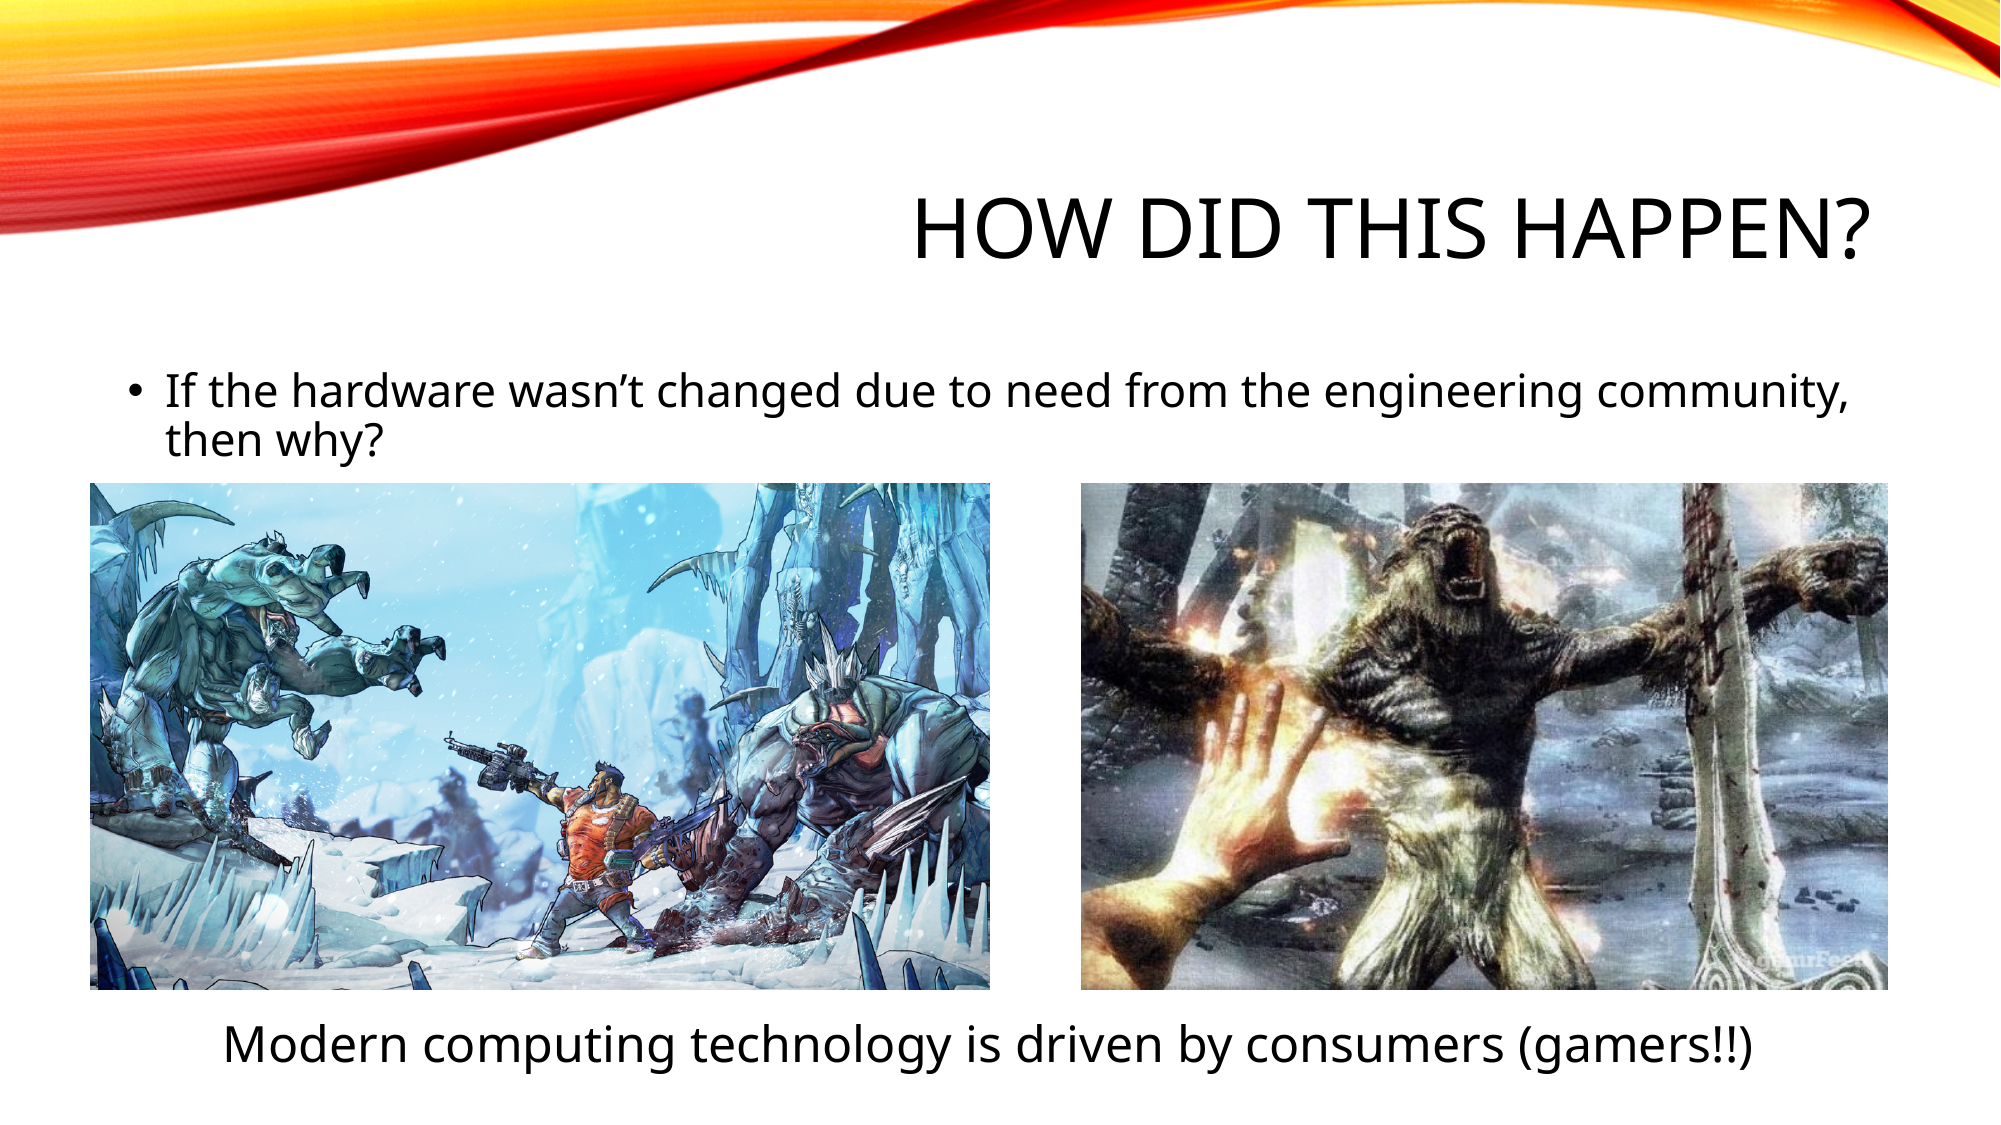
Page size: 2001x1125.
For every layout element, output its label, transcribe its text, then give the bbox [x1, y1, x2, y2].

list If the hardware wasn’t changed due to need from the engineering community, then why? [112, 360, 1888, 1021]
picture [1081, 483, 1888, 990]
picture [0, 0, 2000, 237]
text_box Modern computing technology is driven by consumers (gamers!!) [112, 1005, 1865, 1080]
title HOW DID THIS HAPPEN? [474, 125, 1888, 338]
picture [89, 483, 991, 990]
